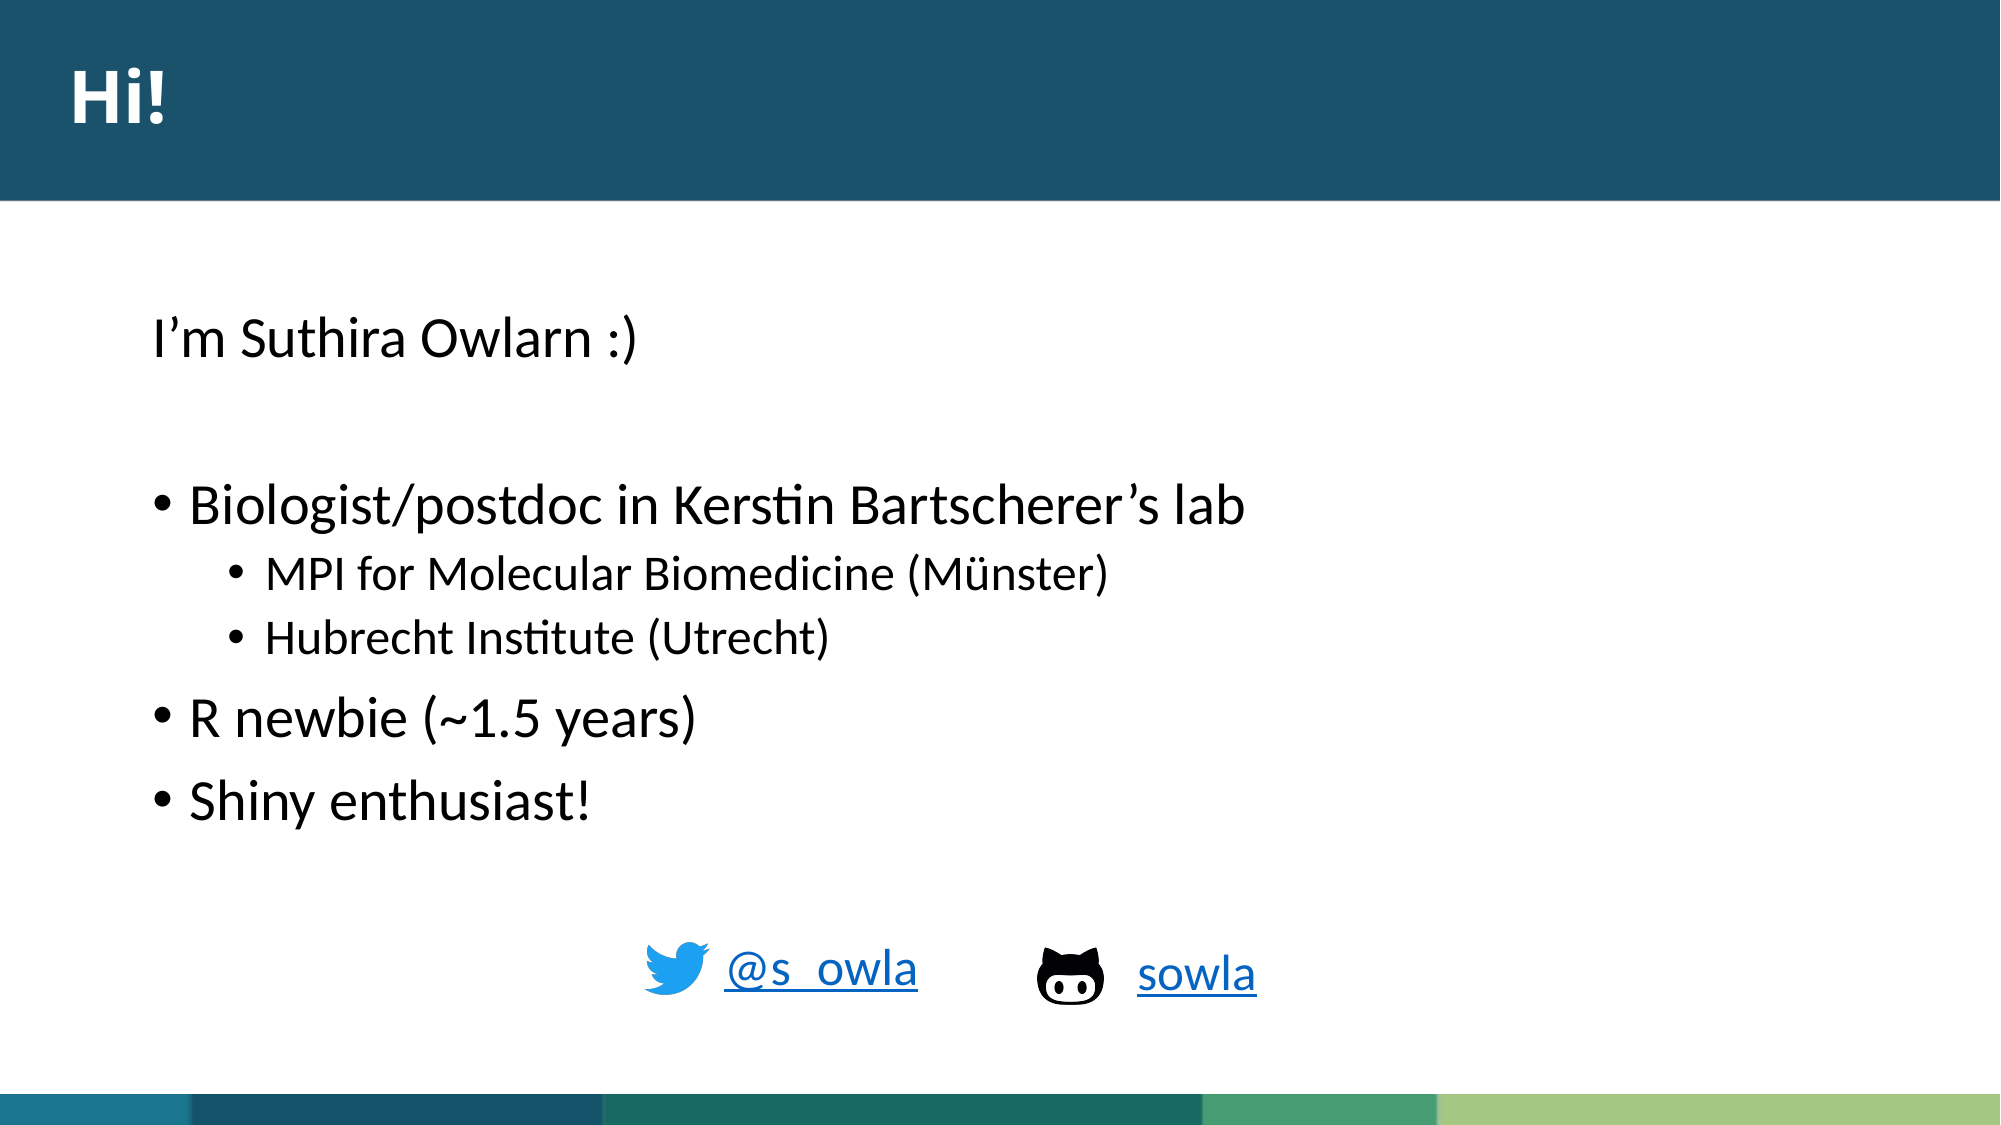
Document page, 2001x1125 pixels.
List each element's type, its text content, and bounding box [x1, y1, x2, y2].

picture [0, 1094, 2000, 1125]
picture [0, 0, 2000, 203]
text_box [1037, 939, 1287, 1010]
list I’m Suthira Owlarn :) Biologist/postdoc in Kerstin Bartscherer’s lab MPI for Molecular Biomedicine (Münster) Hubrecht Institute (Utrecht) R newbie (~1.5 years) Shiny enthusiast! [137, 299, 1863, 857]
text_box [644, 933, 942, 1004]
